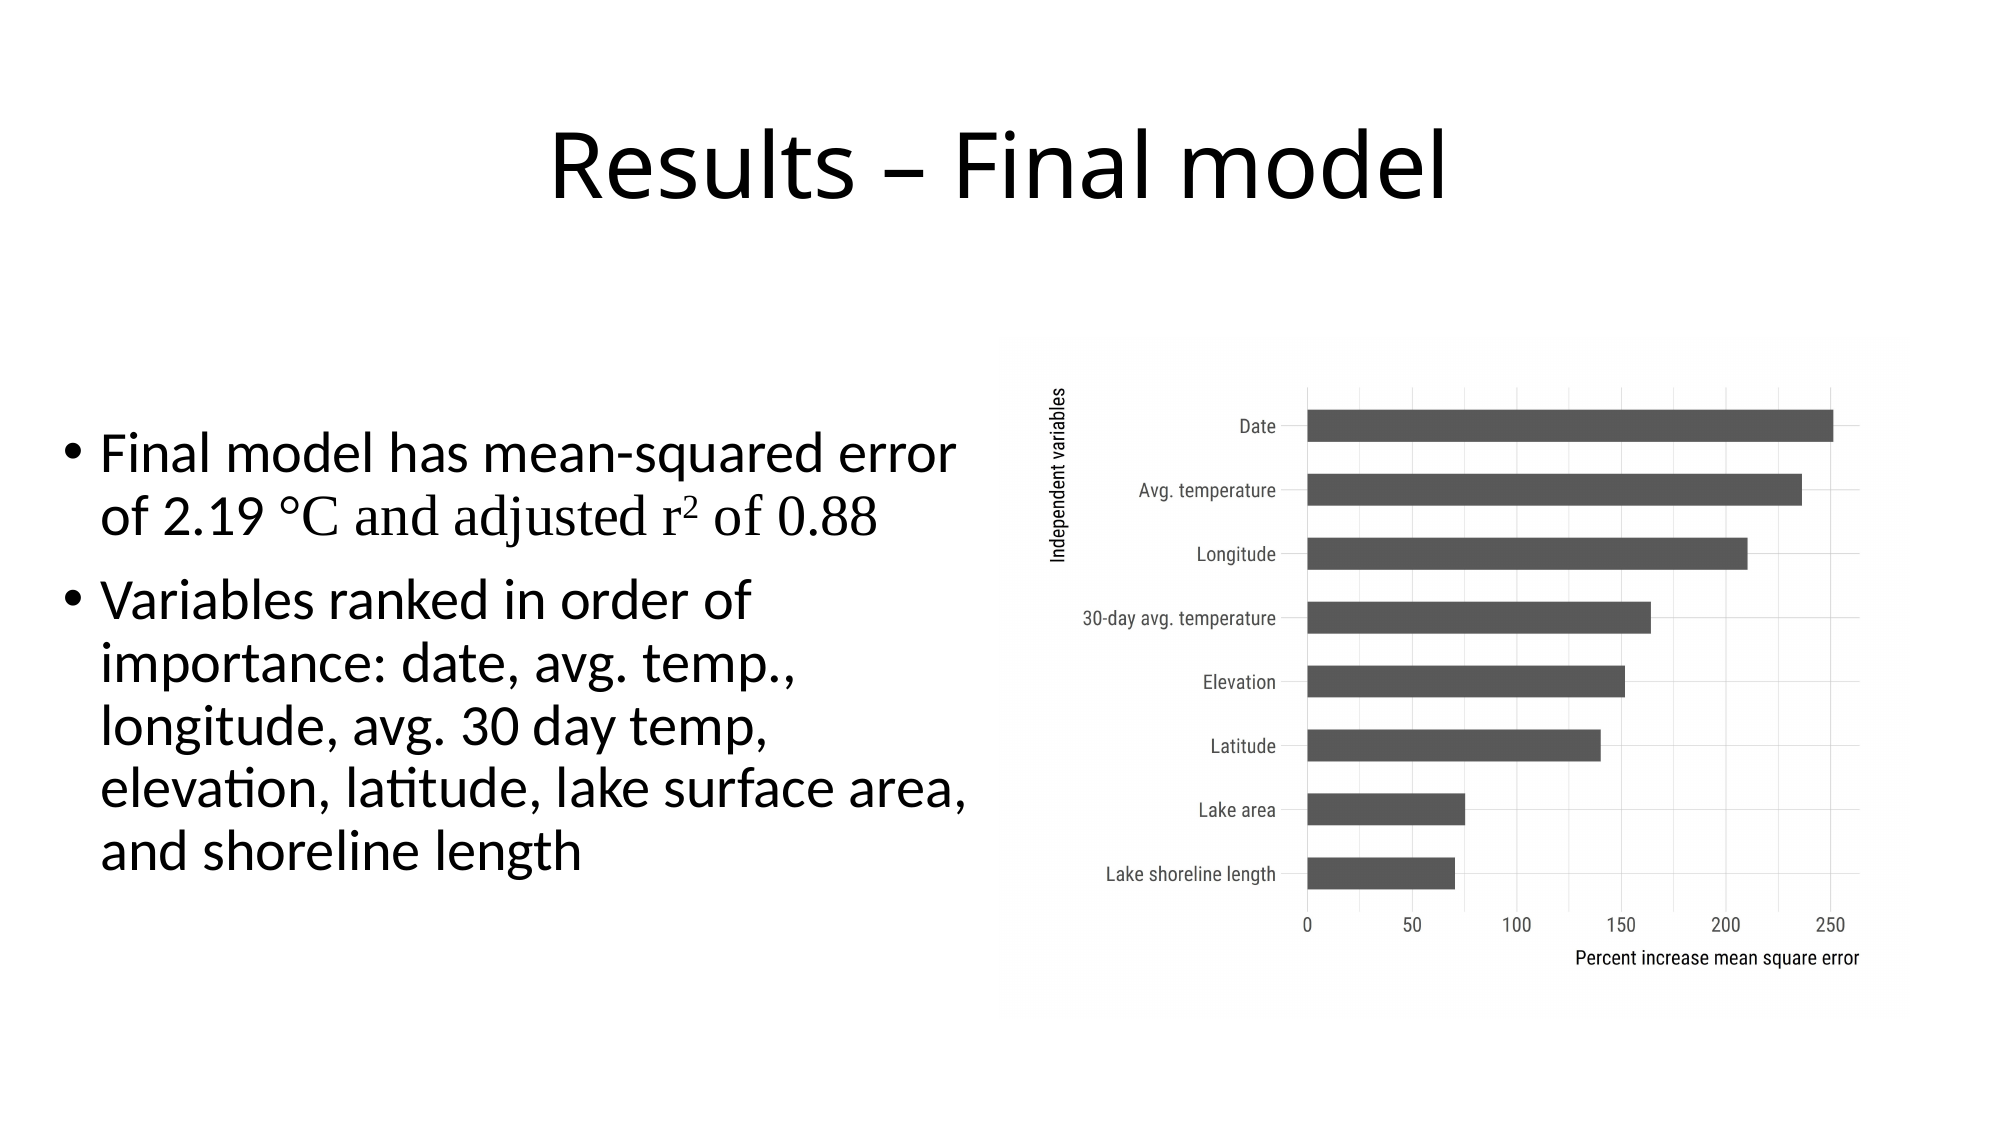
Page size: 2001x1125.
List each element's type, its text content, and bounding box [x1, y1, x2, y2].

list Final model has mean-squared error of 2.19 °C and adjusted r2 of 0.88 Variables ranked in order of importance: date, avg. temp., longitude, avg. 30 day temp, elevation, latitude, lake surface area, and shoreline length [47, 415, 999, 997]
title Results – Final model [137, 59, 1863, 278]
picture [999, 337, 1910, 1020]
